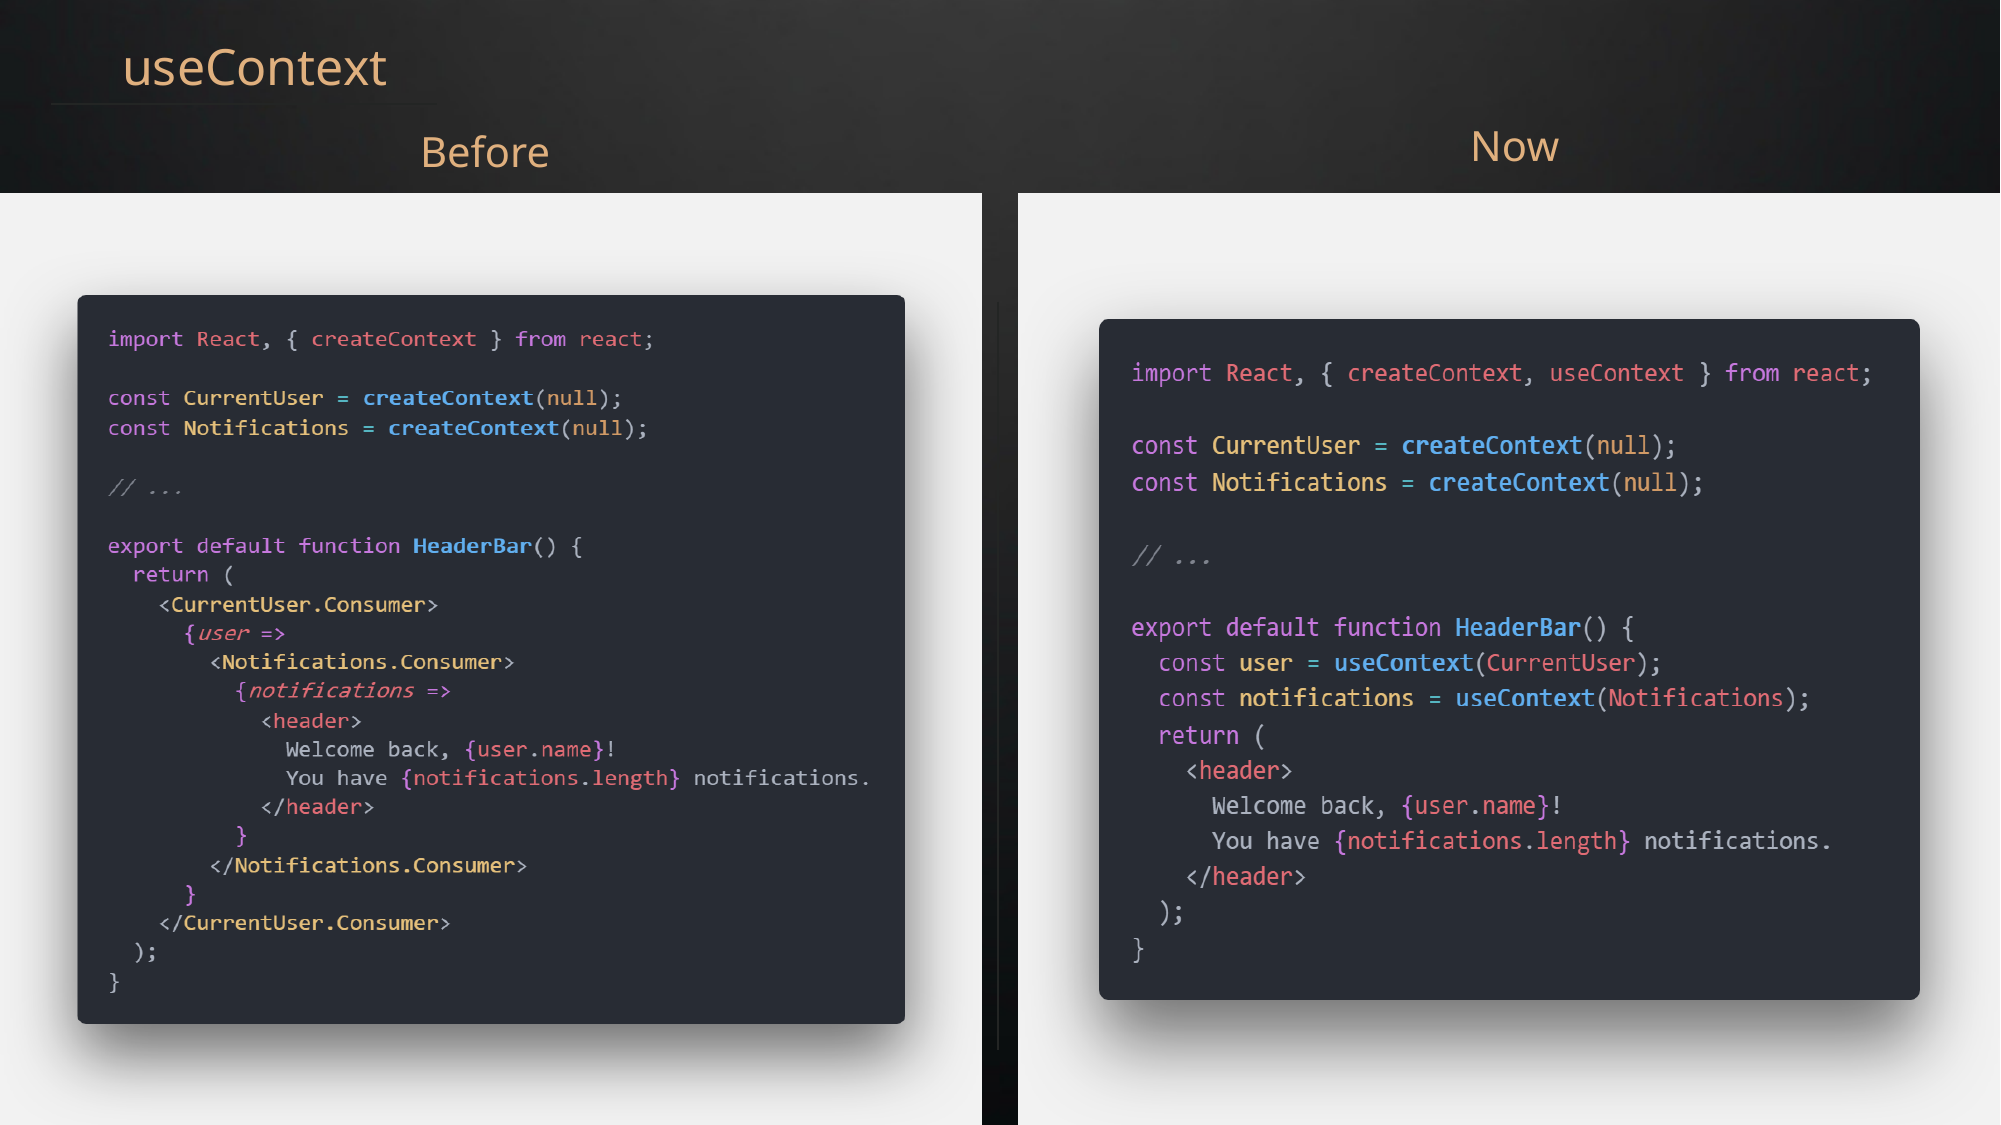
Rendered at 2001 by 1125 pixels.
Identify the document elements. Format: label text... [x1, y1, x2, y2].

text_box Now [1455, 112, 1574, 178]
text_box Before [405, 118, 566, 184]
text_box useContext [107, 28, 2000, 103]
picture [0, 0, 2000, 1125]
